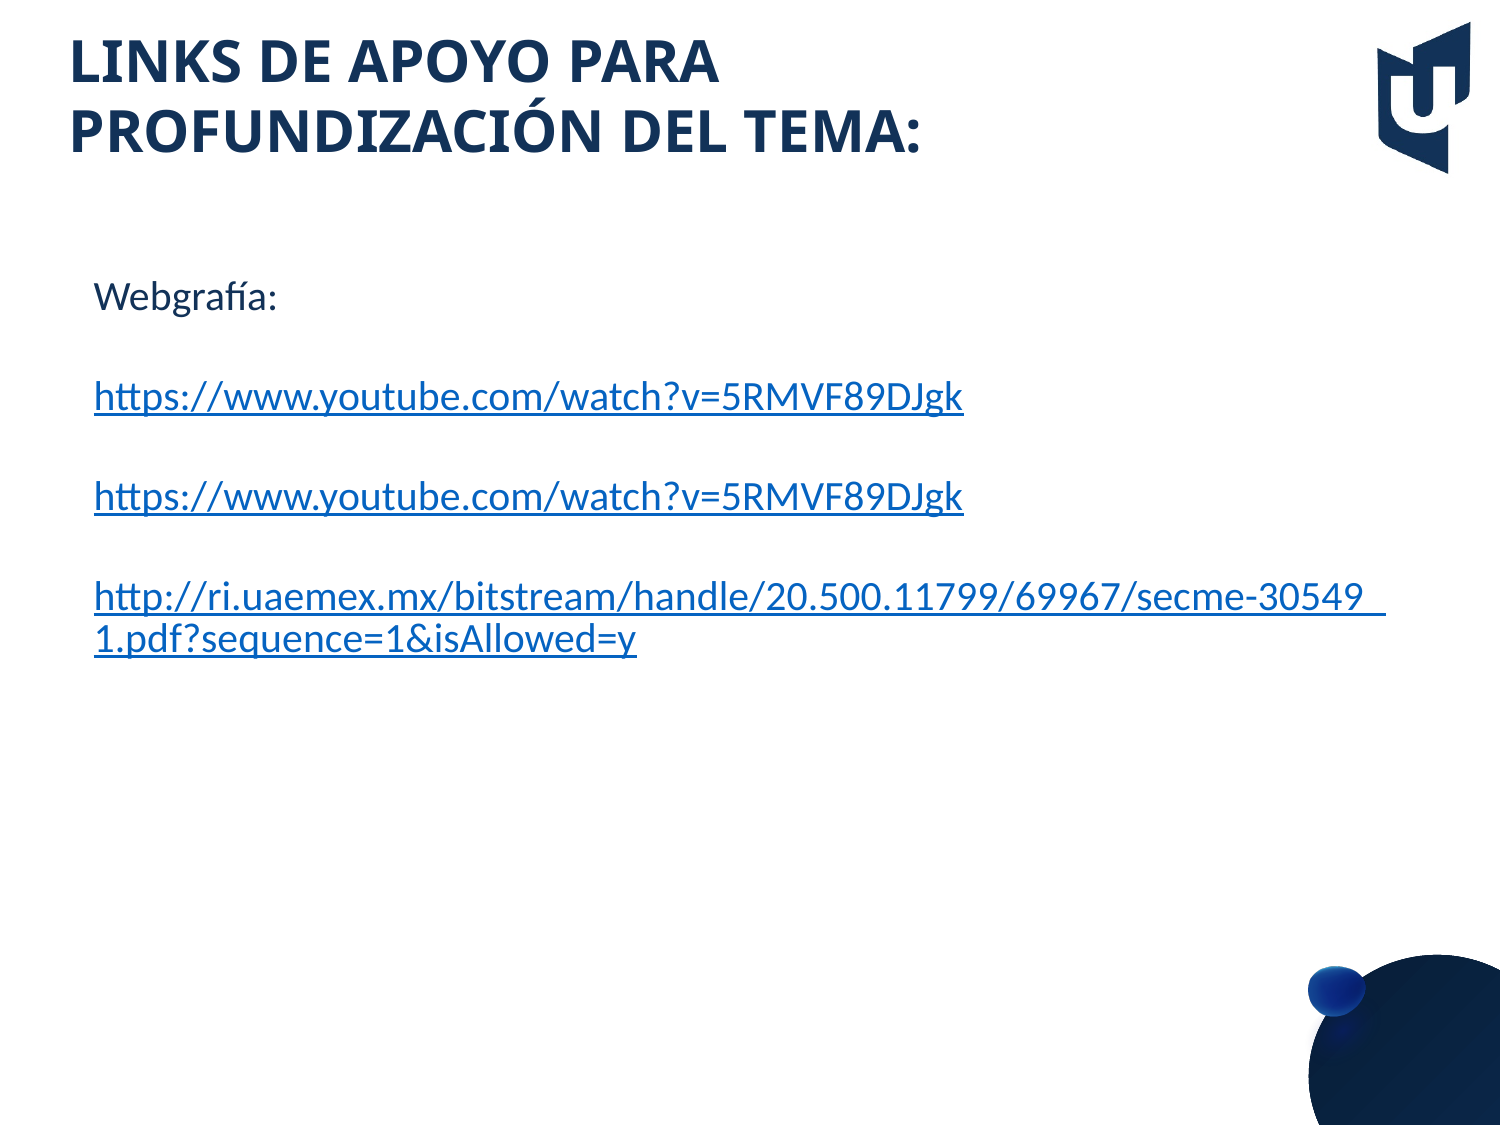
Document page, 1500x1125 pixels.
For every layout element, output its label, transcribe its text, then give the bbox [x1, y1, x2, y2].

picture [1367, 16, 1481, 178]
text_box LINKS DE APOYO PARA PROFUNDIZACIÓN DEL TEMA: [53, 16, 1262, 171]
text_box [1281, 901, 1500, 1125]
text_box Webgrafía: https://www.youtube.com/watch?v=5RMVF89DJgk https://www.youtube.com/watch?v=5RMVF89DJgk http://ri.uaemex.mx/bitstream/handle/20.500.11799/69967/secme-30549_1.pdf?sequence=1&isAllowed=y [78, 261, 1422, 677]
